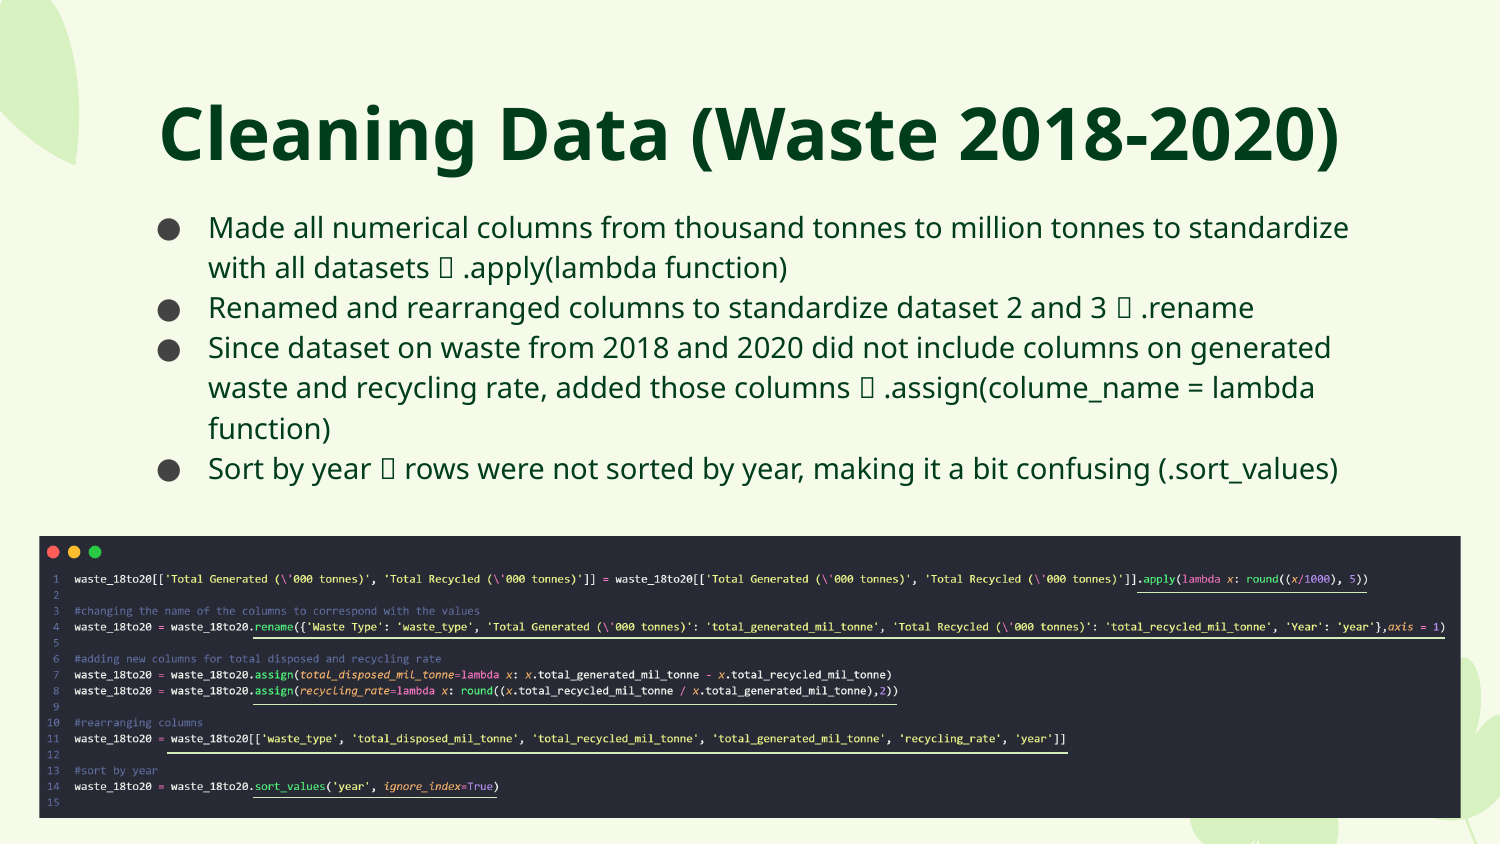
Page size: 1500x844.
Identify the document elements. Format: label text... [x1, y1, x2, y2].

list Made all numerical columns from thousand tonnes to million tonnes to standardize with all datasets  .apply(lambda function) Renamed and rearranged columns to standardize dataset 2 and 3  .rename Since dataset on waste from 2018 and 2020 did not include columns on generated waste and recycling rate, added those columns  .assign(colume_name = lambda function) Sort by year  rows were not sorted by year, making it a bit confusing (.sort_values) [118, 189, 1382, 534]
title Cleaning Data (Waste 2018-2020) [118, 72, 1382, 167]
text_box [39, 535, 1461, 818]
